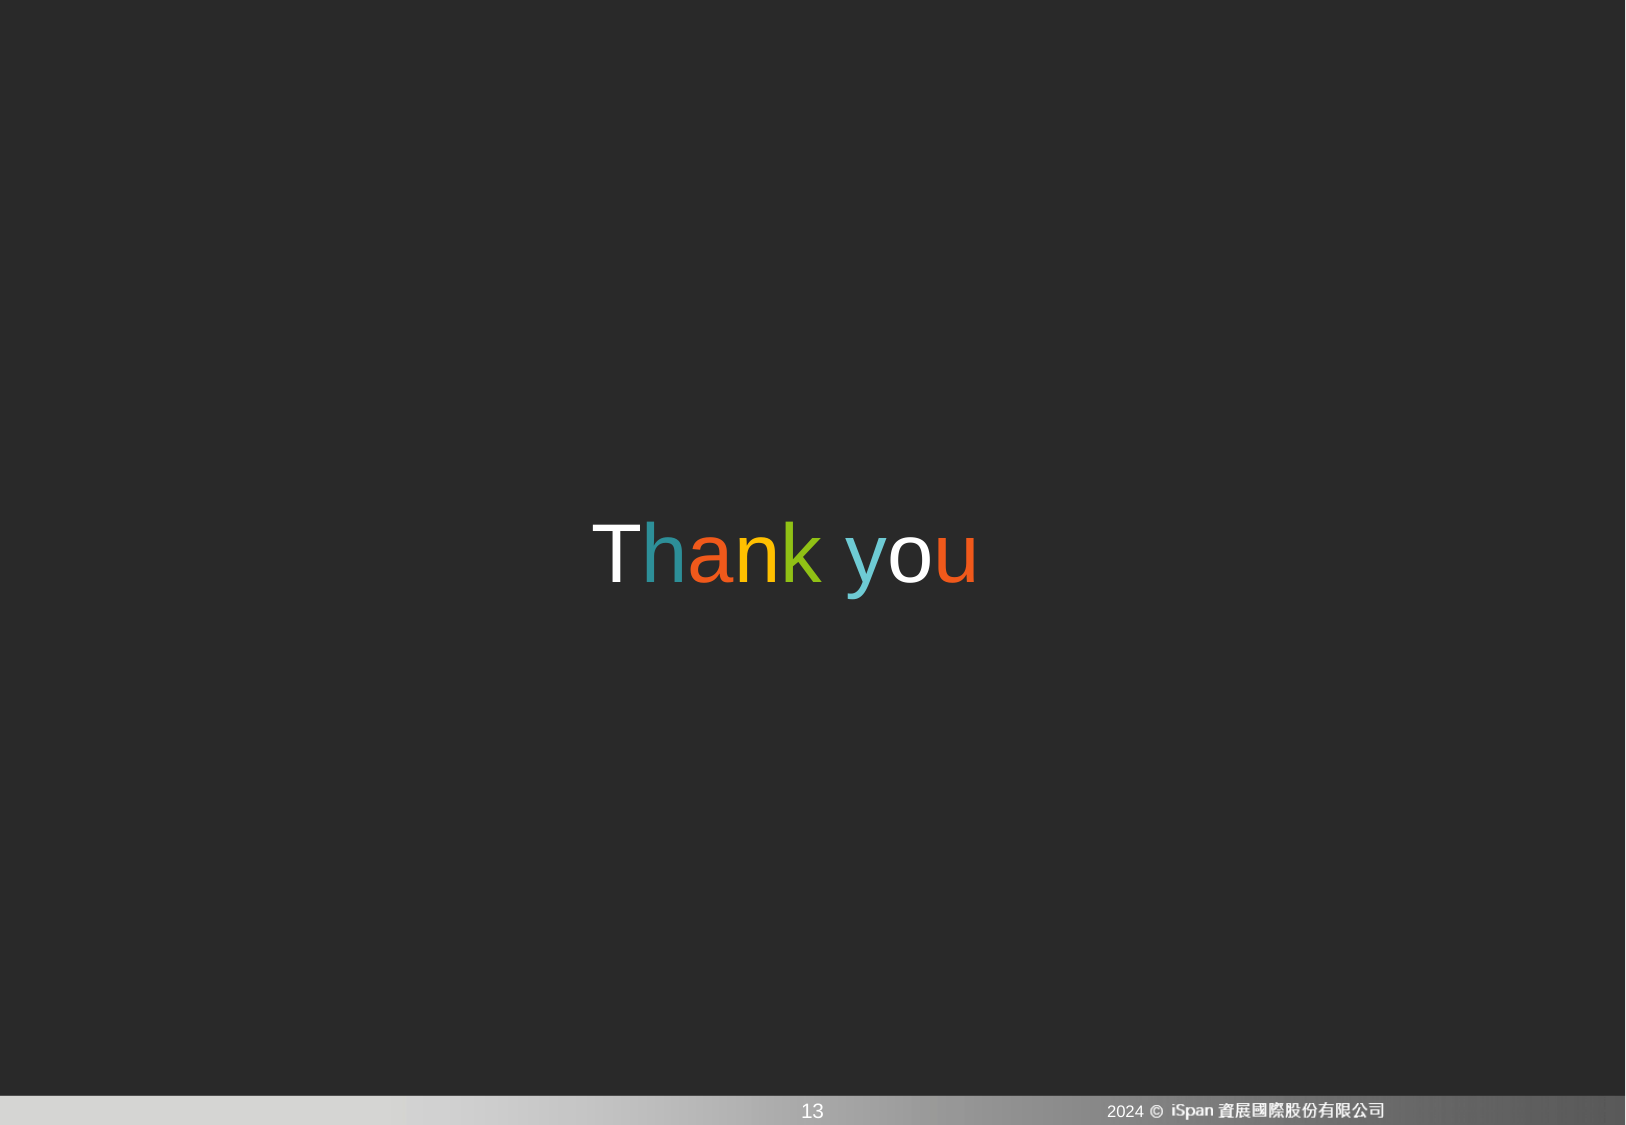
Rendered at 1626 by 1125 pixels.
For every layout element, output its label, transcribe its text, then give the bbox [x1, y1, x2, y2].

text_box Thank you [576, 491, 1049, 607]
slide_number 2024 [1092, 1096, 1191, 1125]
picture [0, 0, 1626, 1125]
